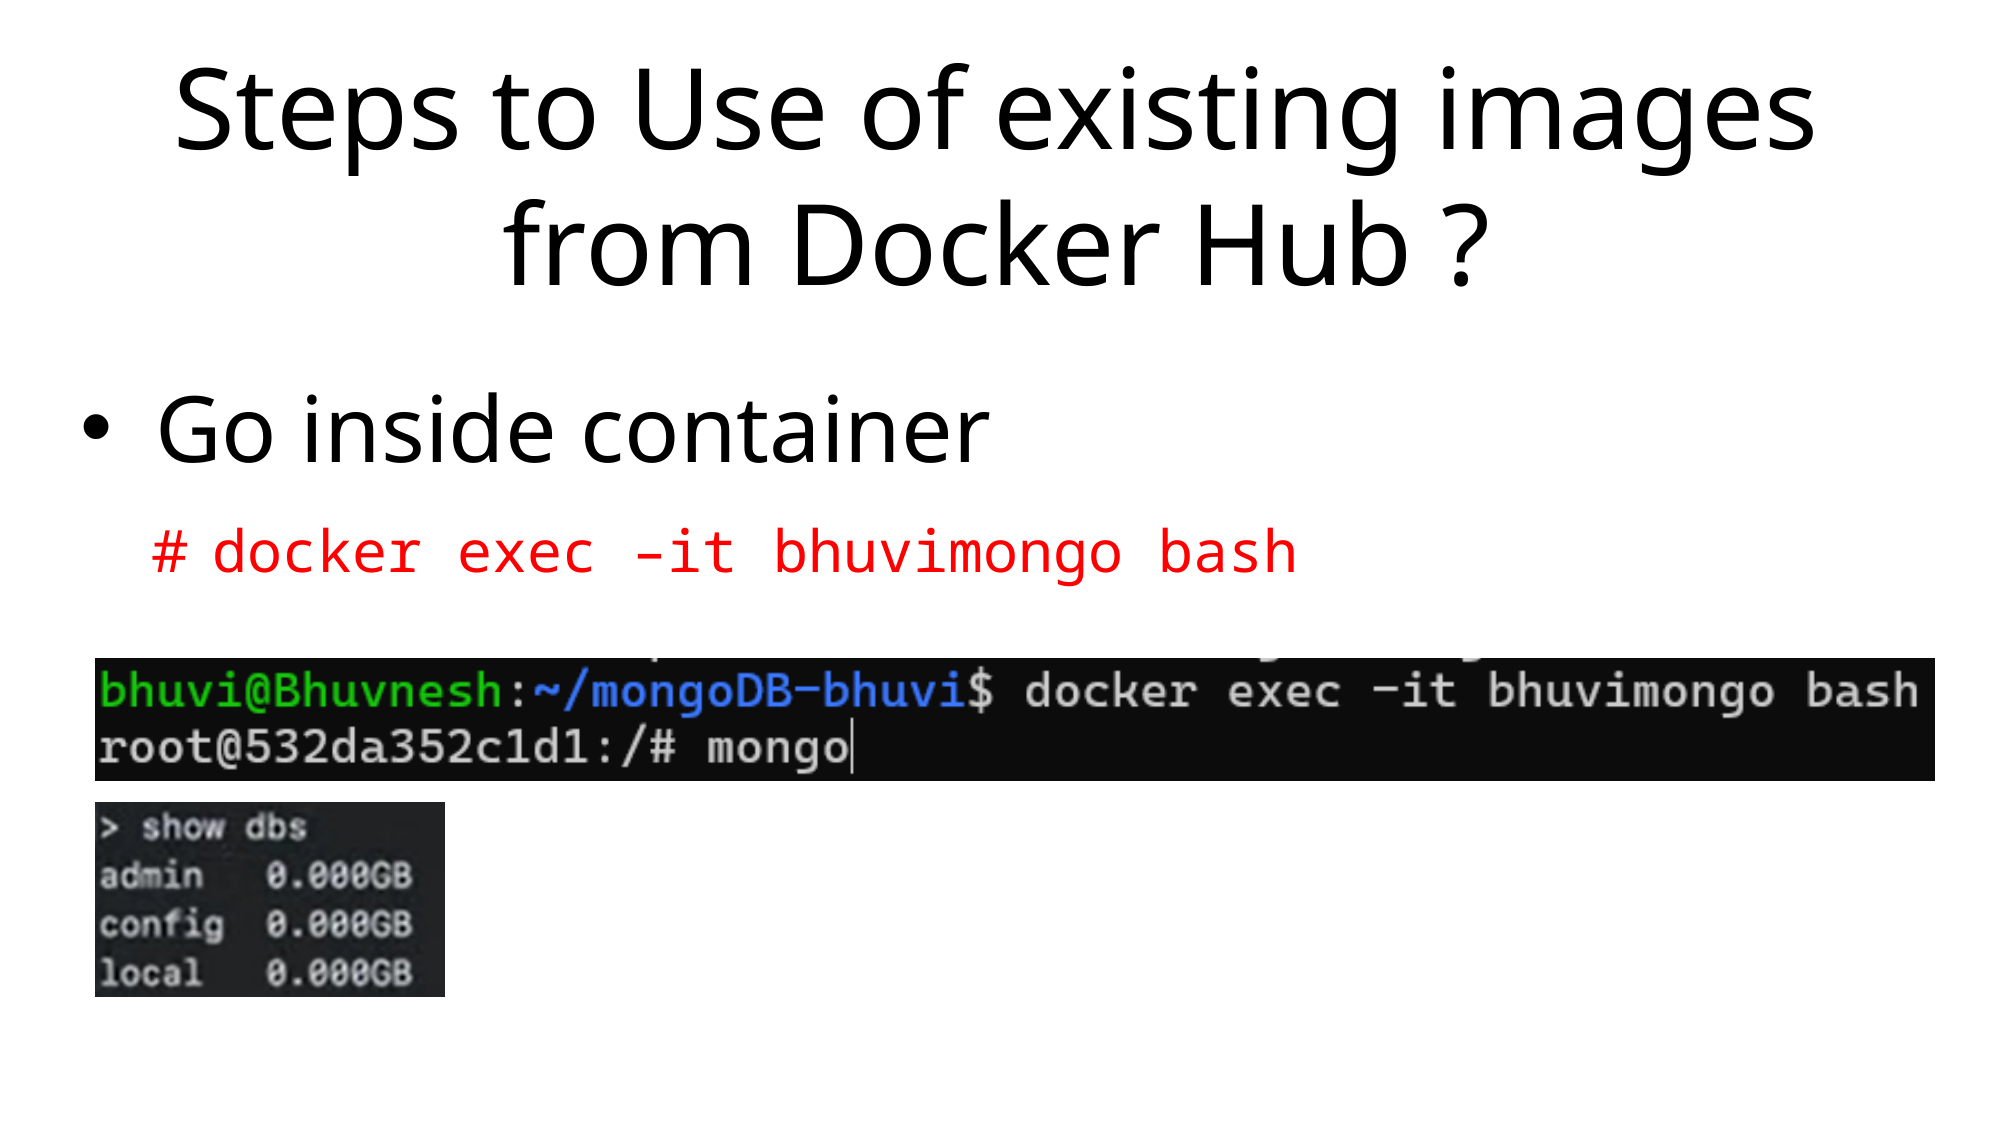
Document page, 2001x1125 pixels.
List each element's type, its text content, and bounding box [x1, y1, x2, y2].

picture [95, 802, 445, 998]
picture [95, 658, 1935, 781]
text_box Steps to Use of existing images from Docker Hub ? [17, 30, 1977, 315]
text_box Go inside container # docker exec –it bhuvimongo bash [65, 363, 1935, 598]
